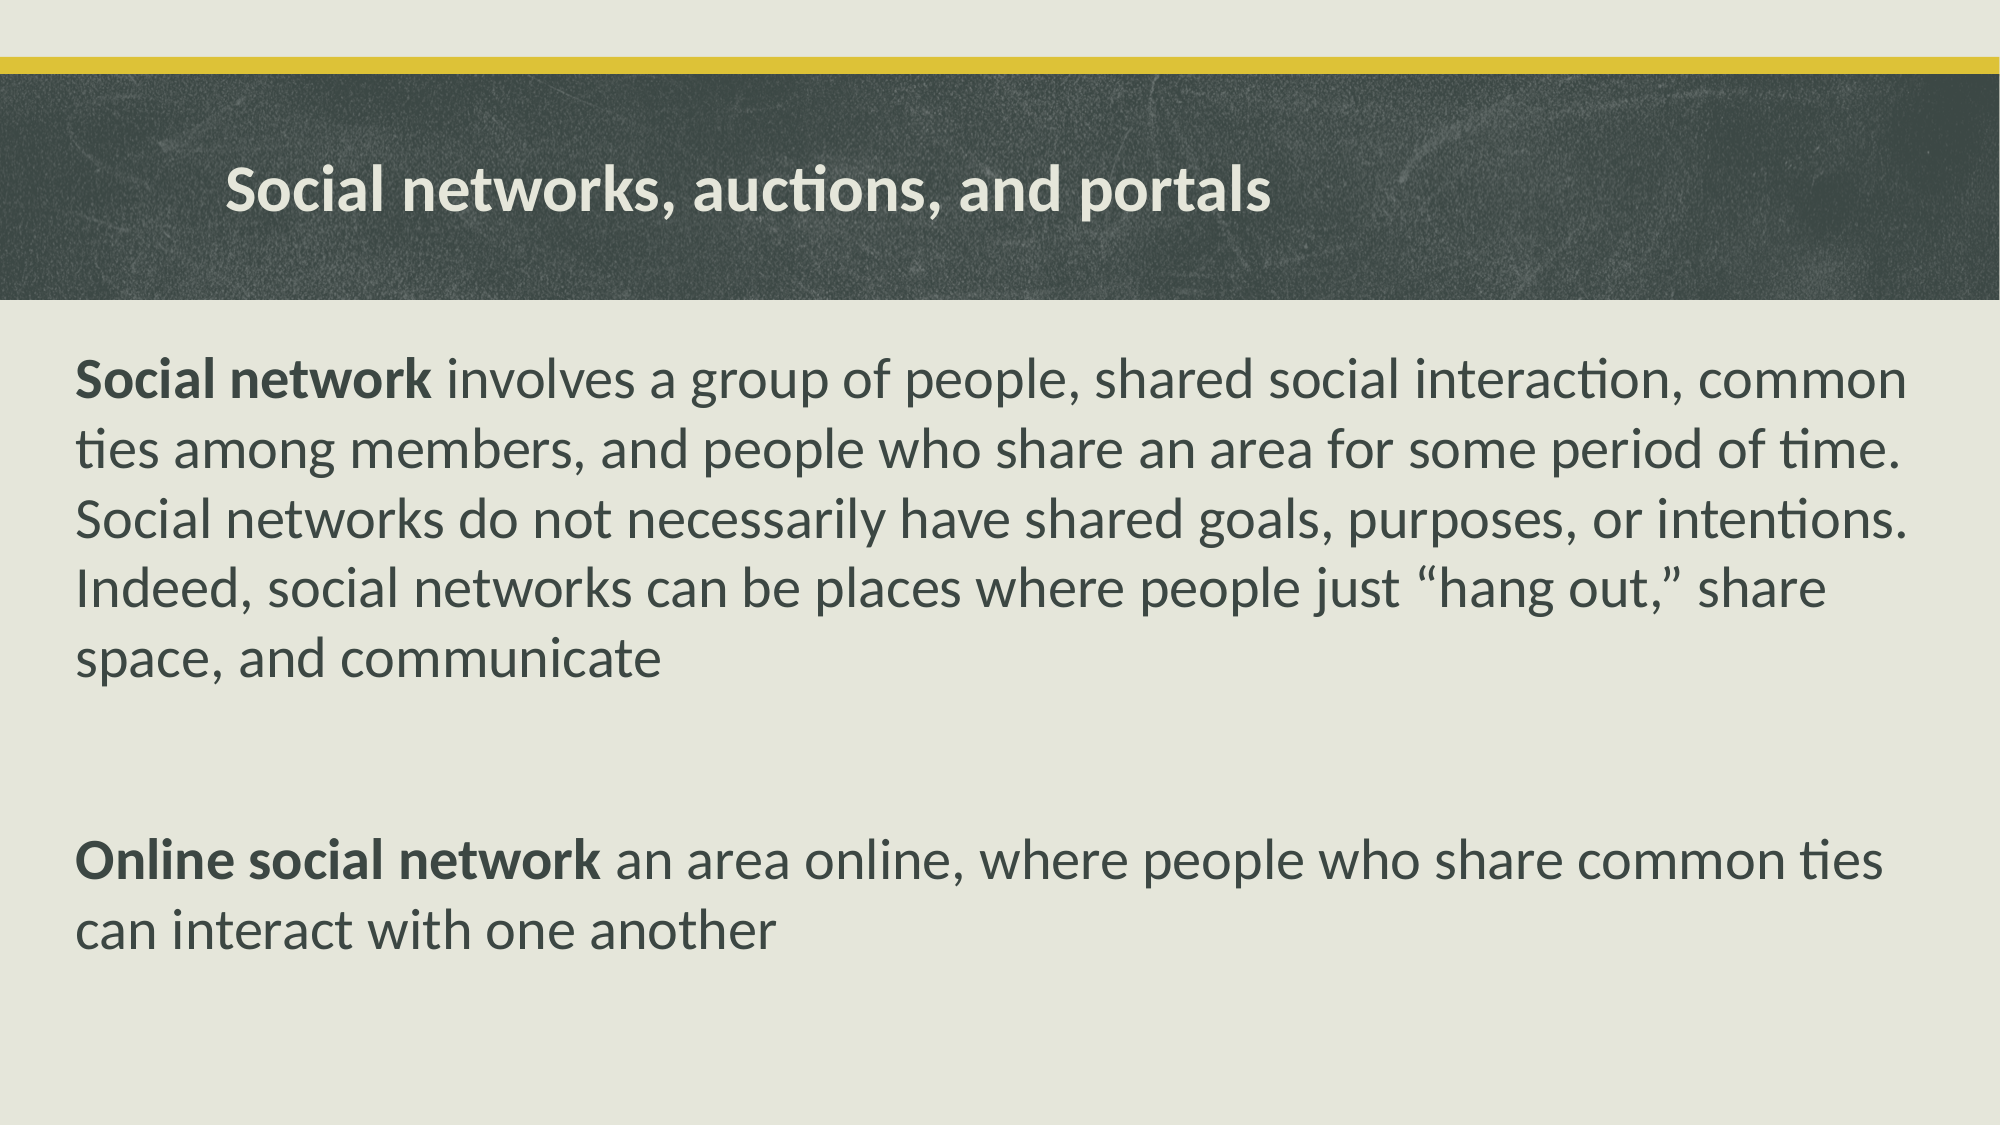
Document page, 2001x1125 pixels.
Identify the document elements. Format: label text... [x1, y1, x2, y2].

list Social network involves a group of people, shared social interaction, common ties among members, and people who share an area for some period of time. Social networks do not necessarily have shared goals, purposes, or intentions. Indeed, social networks can be places where people just “hang out,” share space, and communicate Online social network an area online, where people who share common ties can interact with one another [60, 332, 1935, 1066]
picture [0, 74, 2000, 300]
title Social networks, auctions, and portals [210, 76, 1790, 300]
